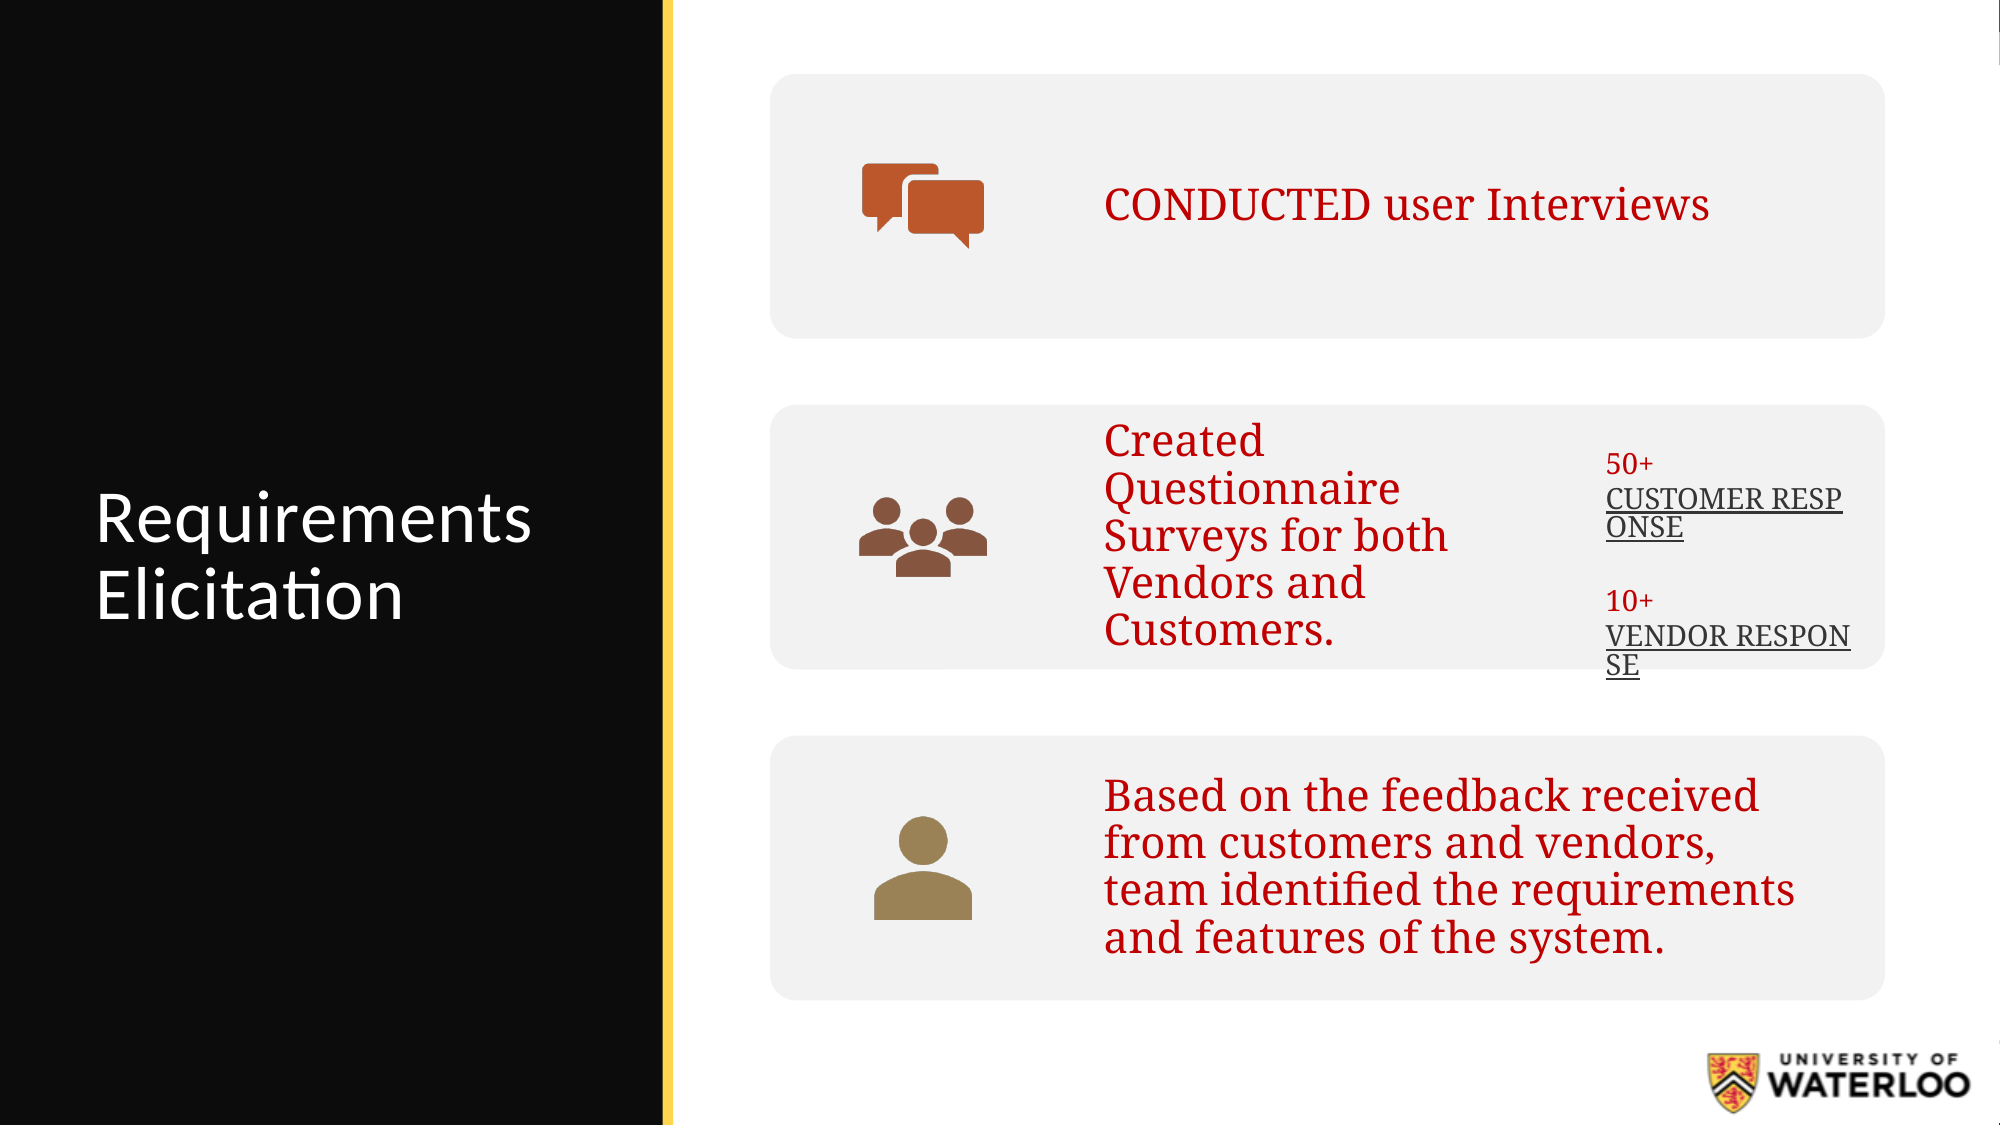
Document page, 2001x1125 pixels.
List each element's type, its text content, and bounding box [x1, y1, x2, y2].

text_box [662, 286, 674, 1125]
text_box [0, 0, 662, 1125]
text_box [662, 0, 674, 284]
picture [1698, 1044, 2000, 1124]
text_box [674, 0, 2000, 1125]
title Requirements Elicitation [80, 84, 587, 1032]
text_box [769, 73, 1886, 1001]
